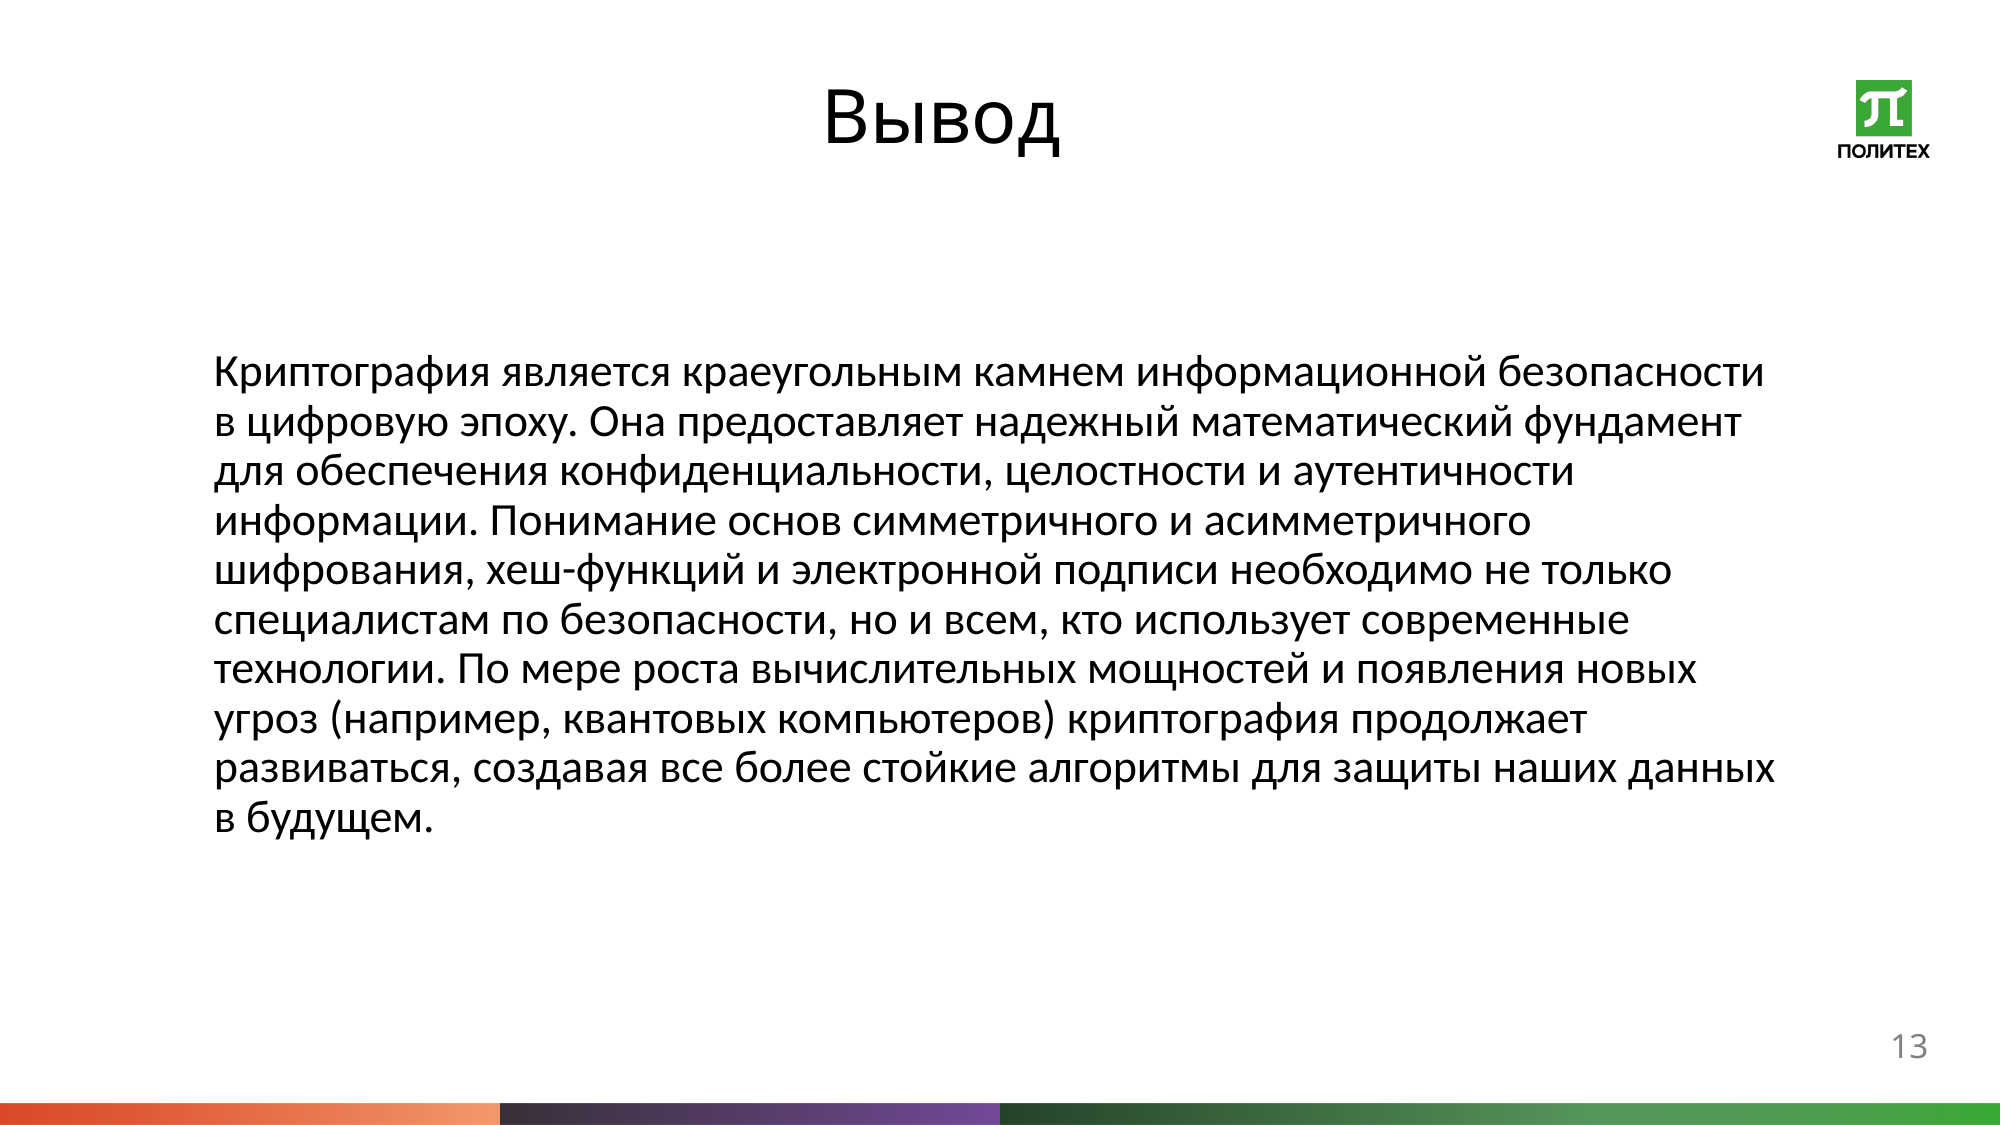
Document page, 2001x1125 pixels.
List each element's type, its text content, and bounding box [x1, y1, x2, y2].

text_box Криптография является краеугольным камнем информационной безопасности в цифровую эпоху. Она предоставляет надежный математический фундамент для обеспечения конфиденциальности, целостности и аутентичности информации. Понимание основ симметричного и асимметричного шифрования, хеш-функций и электронной подписи необходимо не только специалистам по безопасности, но и всем, кто использует современные технологии. По мере роста вычислительных мощностей и появления новых угроз (например, квантовых компьютеров) криптография продолжает развиваться, создавая все более стойкие алгоритмы для защиты наших данных в будущем. [199, 339, 1810, 900]
picture [1838, 80, 1930, 158]
title Вывод [168, 71, 1714, 284]
slide_number 13 [1493, 1018, 1944, 1079]
picture [0, 1103, 2000, 1125]
